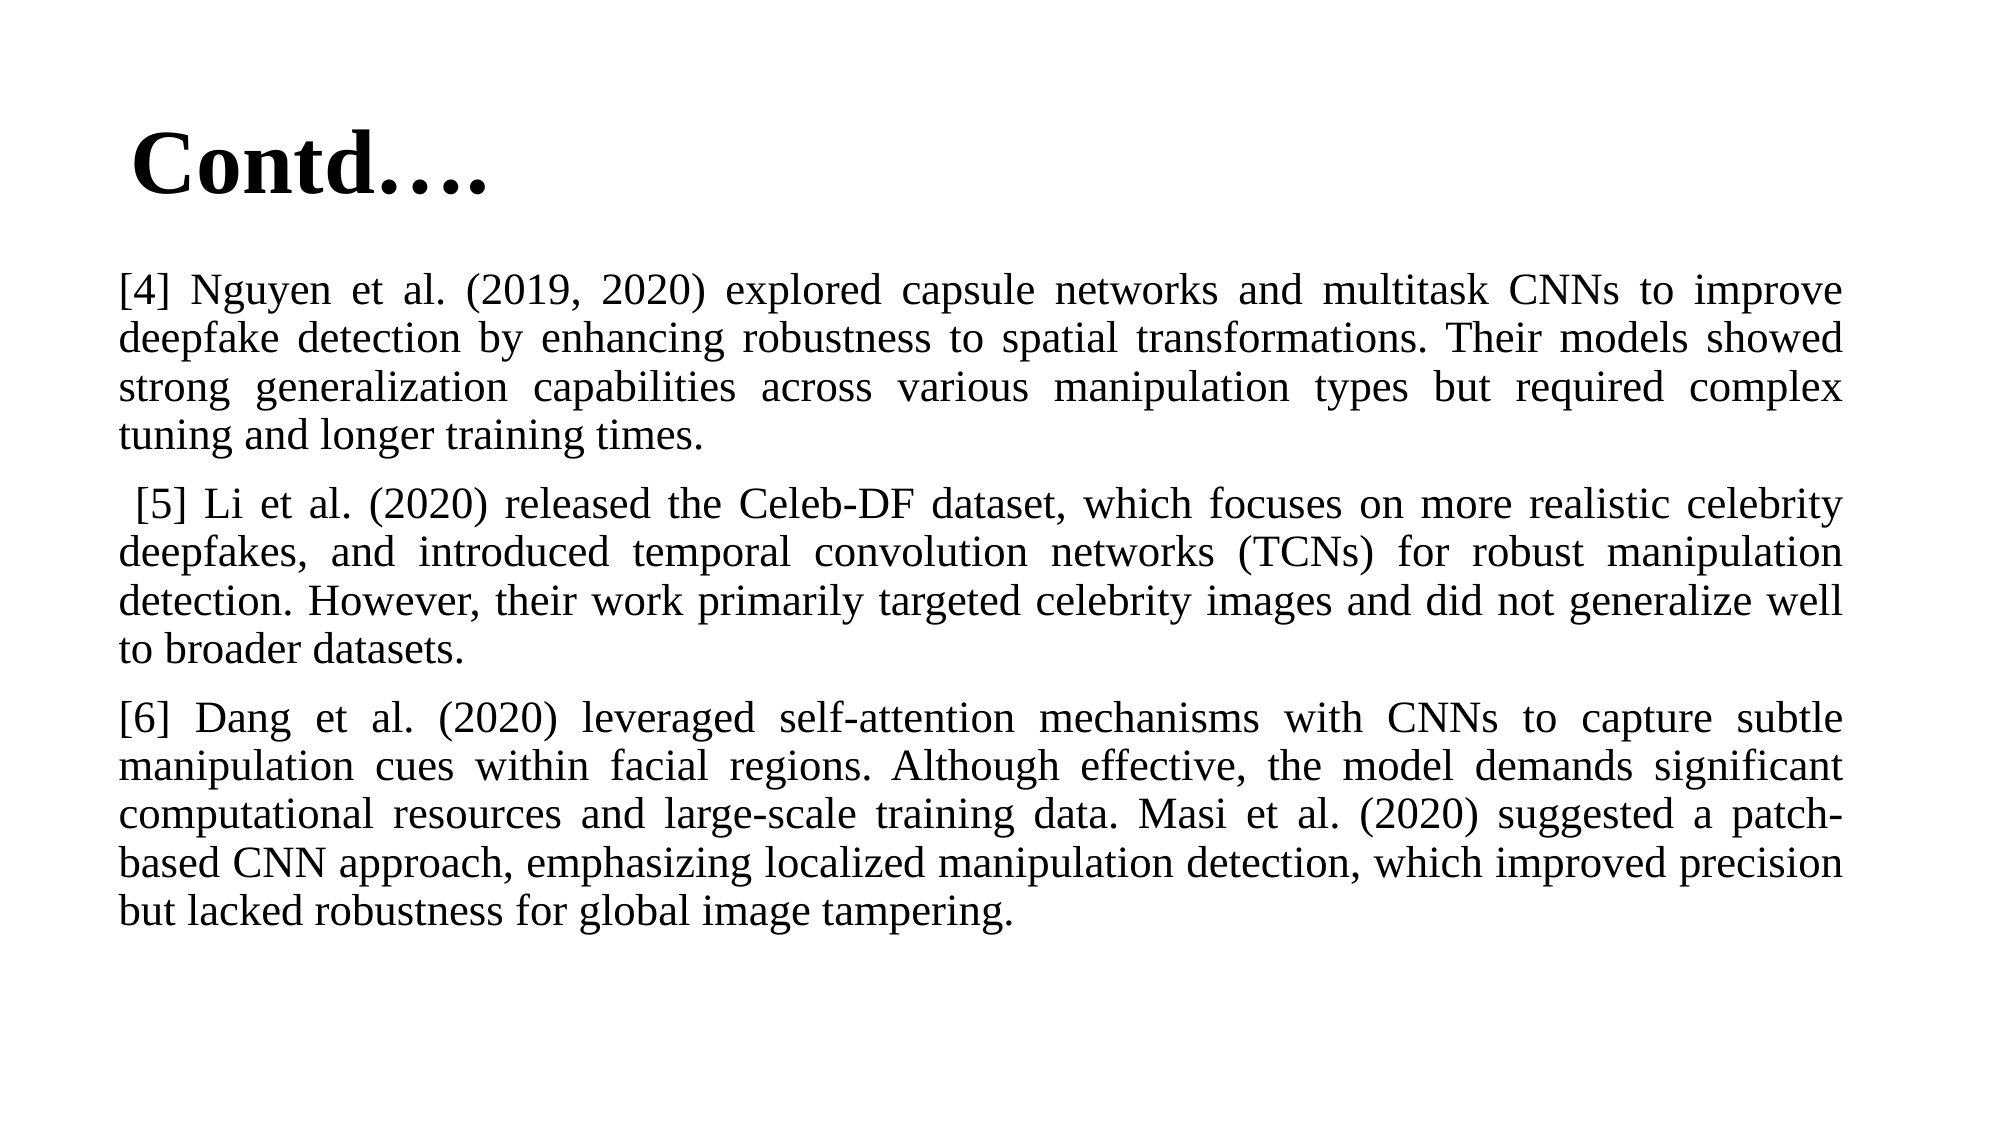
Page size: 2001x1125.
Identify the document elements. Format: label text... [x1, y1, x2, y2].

list [4] Nguyen et al. (2019, 2020) explored capsule networks and multitask CNNs to improve deepfake detection by enhancing robustness to spatial transformations. Their models showed strong generalization capabilities across various manipulation types but required complex tuning and longer training times. [5] Li et al. (2020) released the Celeb-DF dataset, which focuses on more realistic celebrity deepfakes, and introduced temporal convolution networks (TCNs) for robust manipulation detection. However, their work primarily targeted celebrity images and did not generalize well to broader datasets. [6] Dang et al. (2020) leveraged self-attention mechanisms with CNNs to capture subtle manipulation cues within facial regions. Although effective, the model demands significant computational resources and large-scale training data. Masi et al. (2020) suggested a patch-based CNN approach, emphasizing localized manipulation detection, which improved precision but lacked robustness for global image tampering. [103, 258, 1863, 1014]
text_box Contd…. [115, 94, 1500, 219]
